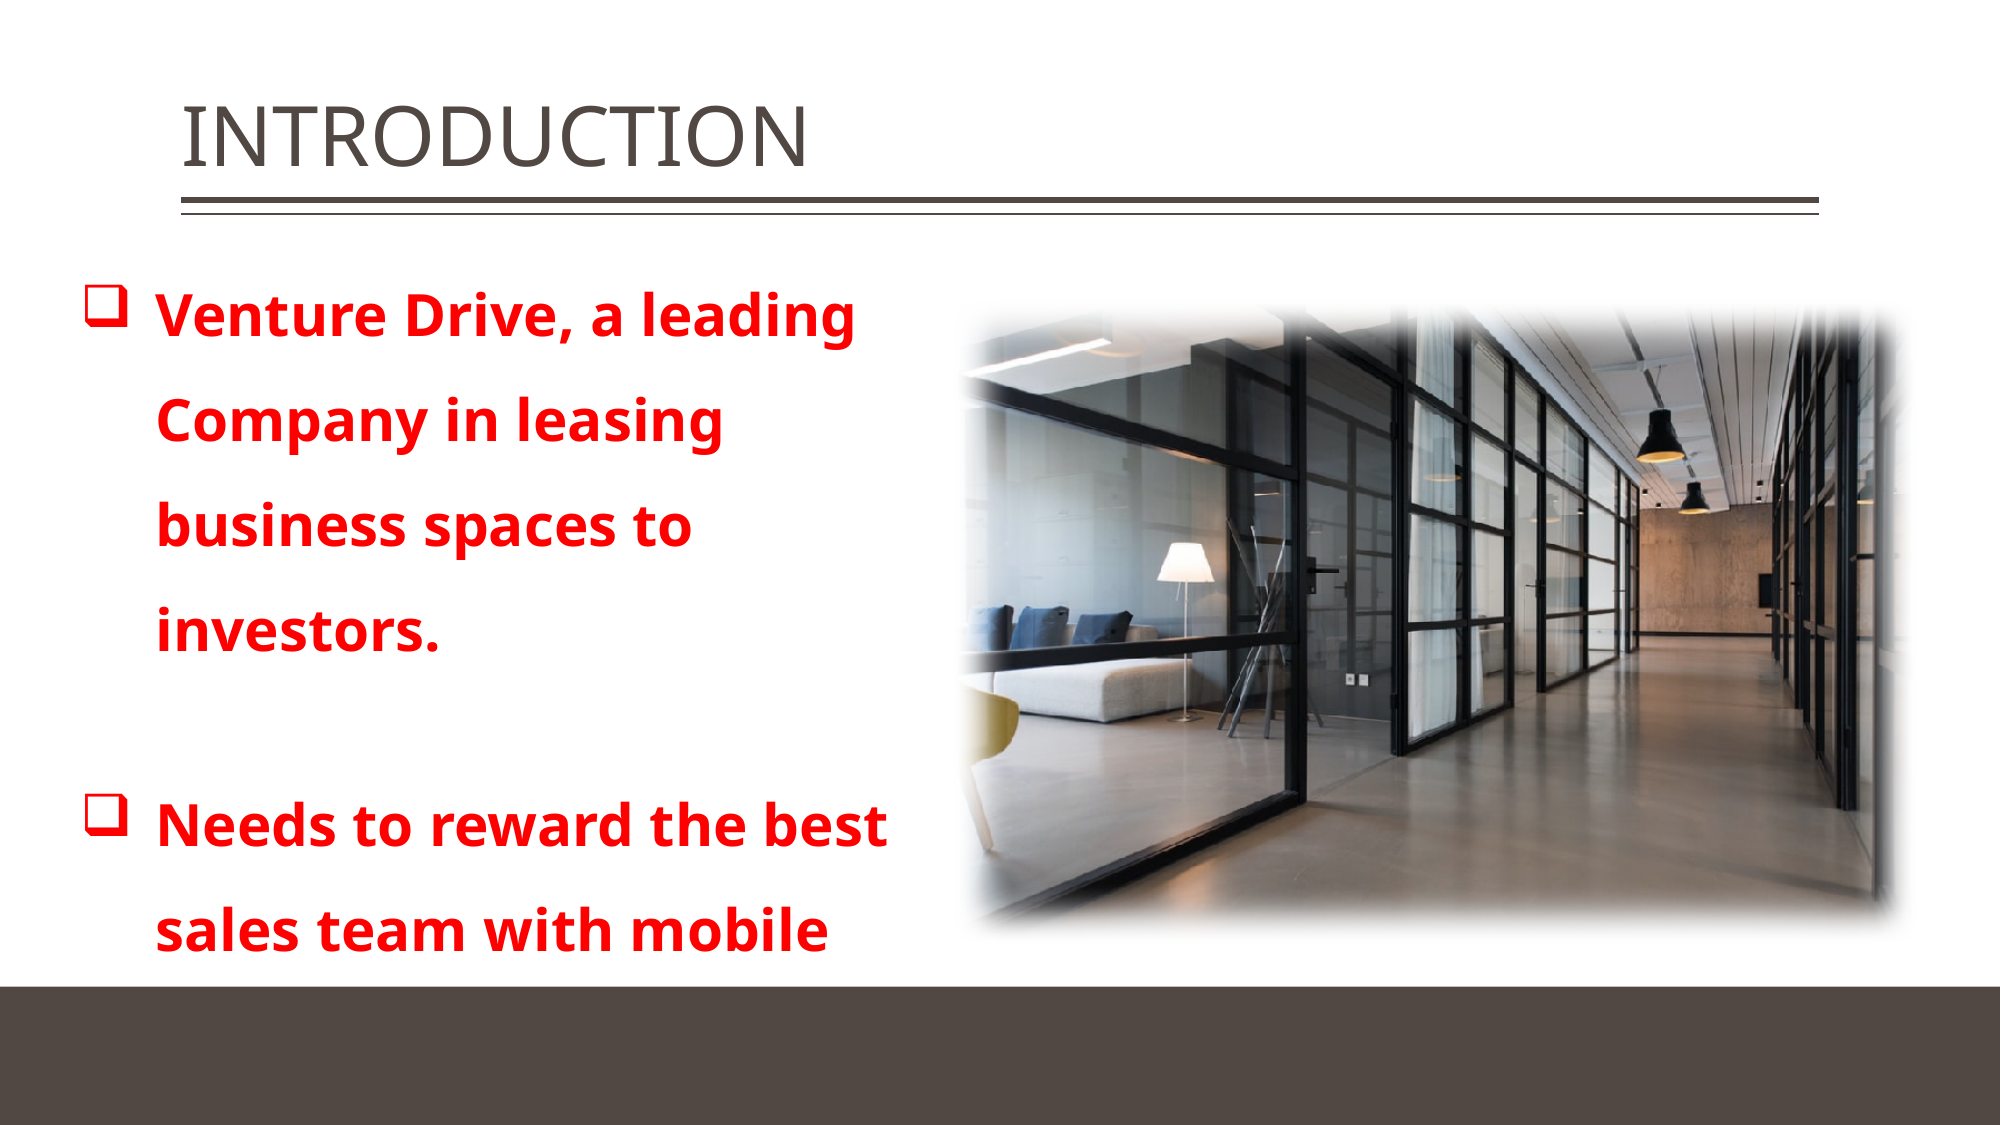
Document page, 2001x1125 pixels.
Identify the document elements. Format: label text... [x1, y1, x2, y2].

title INTRODUCTION [181, 35, 1819, 193]
text_box Venture Drive, a leading Company in leasing business spaces to investors. Needs to reward the best sales team with mobile phones. [65, 235, 982, 986]
text_box [0, 986, 2000, 1125]
picture [954, 300, 1917, 944]
